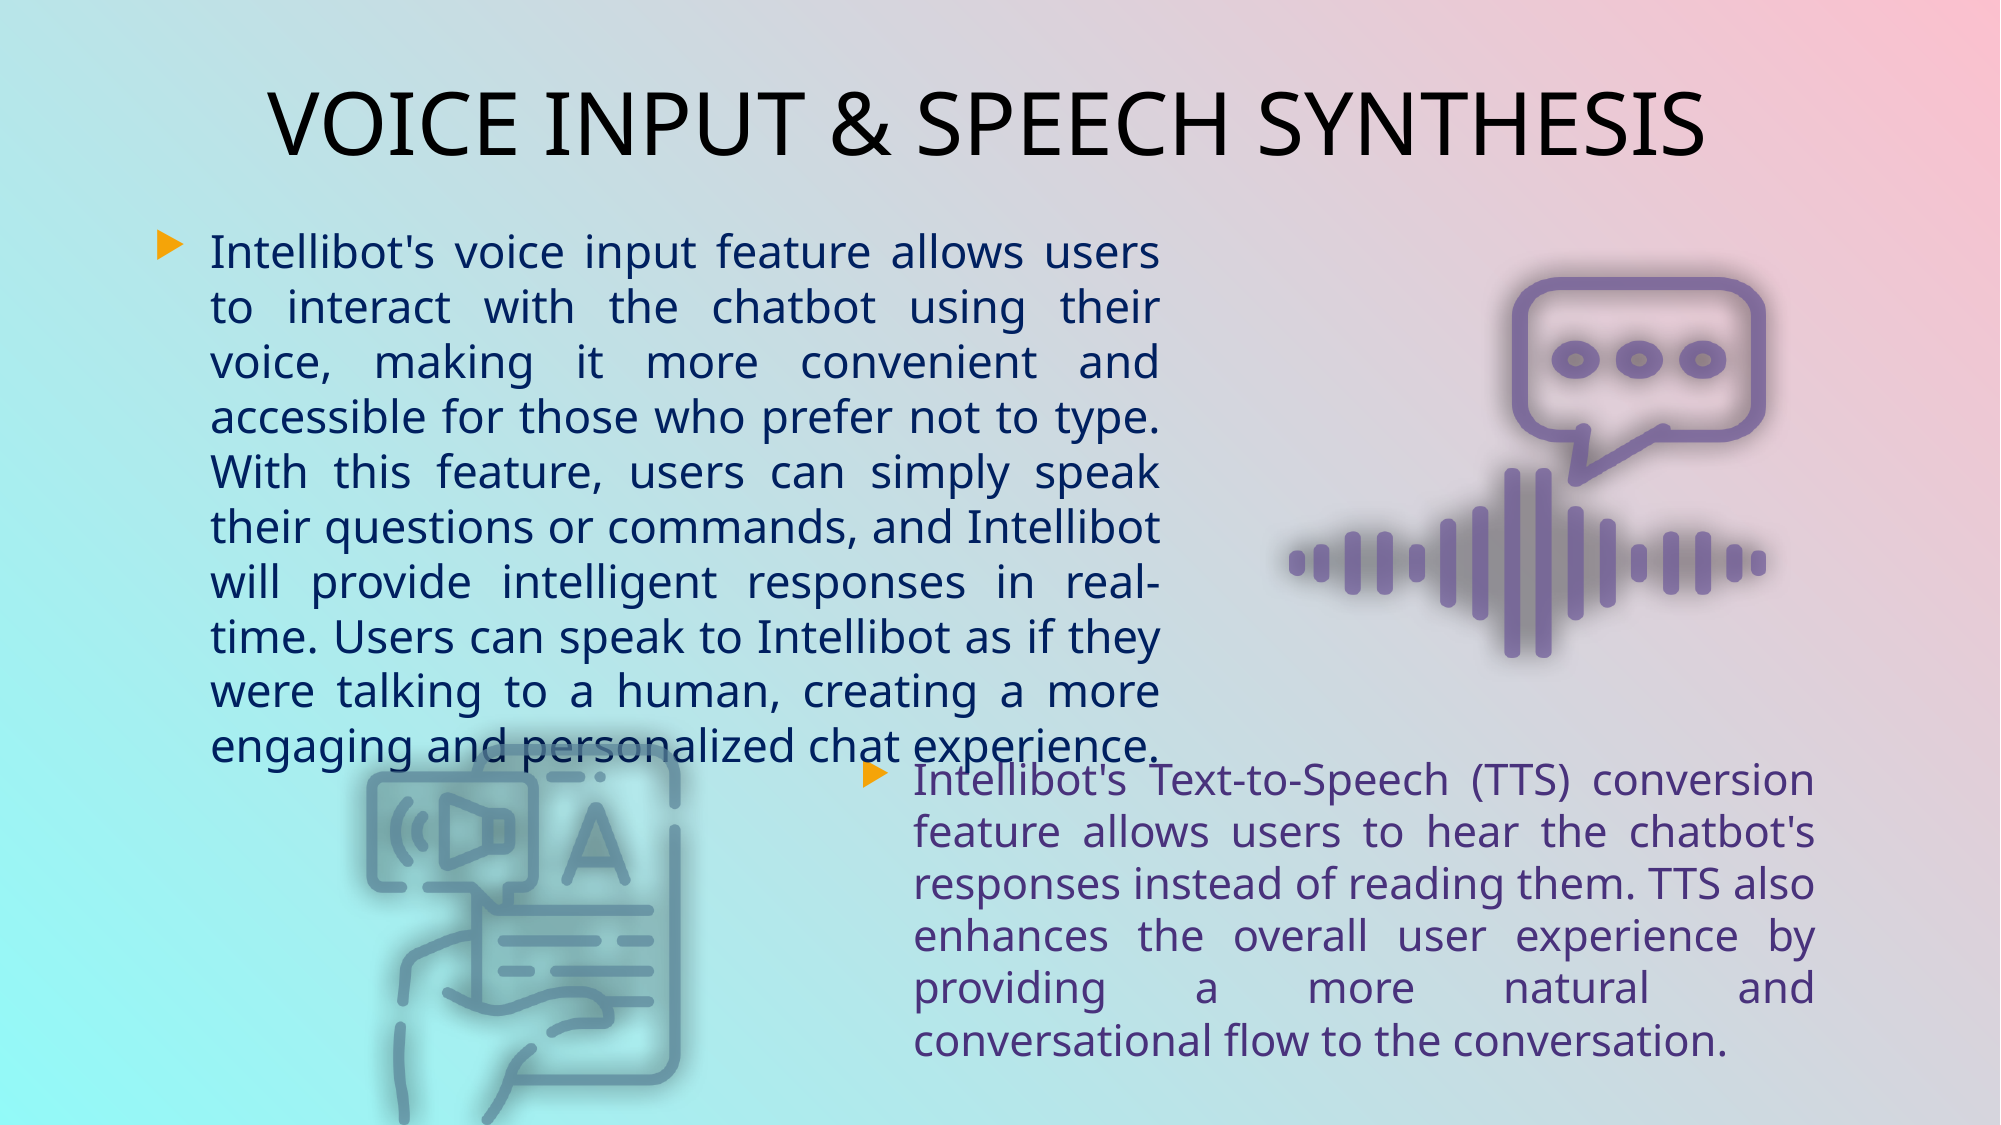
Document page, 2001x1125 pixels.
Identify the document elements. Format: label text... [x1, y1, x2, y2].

picture [332, 744, 714, 1125]
title VOICE INPUT & SPEECH SYNTHESIS [22, 59, 1976, 278]
picture [1289, 276, 1766, 658]
list Intellibot's voice input feature allows users to interact with the chatbot using their voice, making it more convenient and accessible for those who prefer not to type. With this feature, users can simply speak their questions or commands, and Intellibot will provide intelligent responses in real-time. Users can speak to Intellibot as if they were talking to a human, creating a more engaging and personalized chat experience. [138, 214, 1177, 701]
list Intellibot's Text-to-Speech (TTS) conversion feature allows users to hear the chatbot's responses instead of reading them. TTS also enhances the overall user experience by providing a more natural and conversational flow to the conversation. [844, 744, 1832, 1109]
